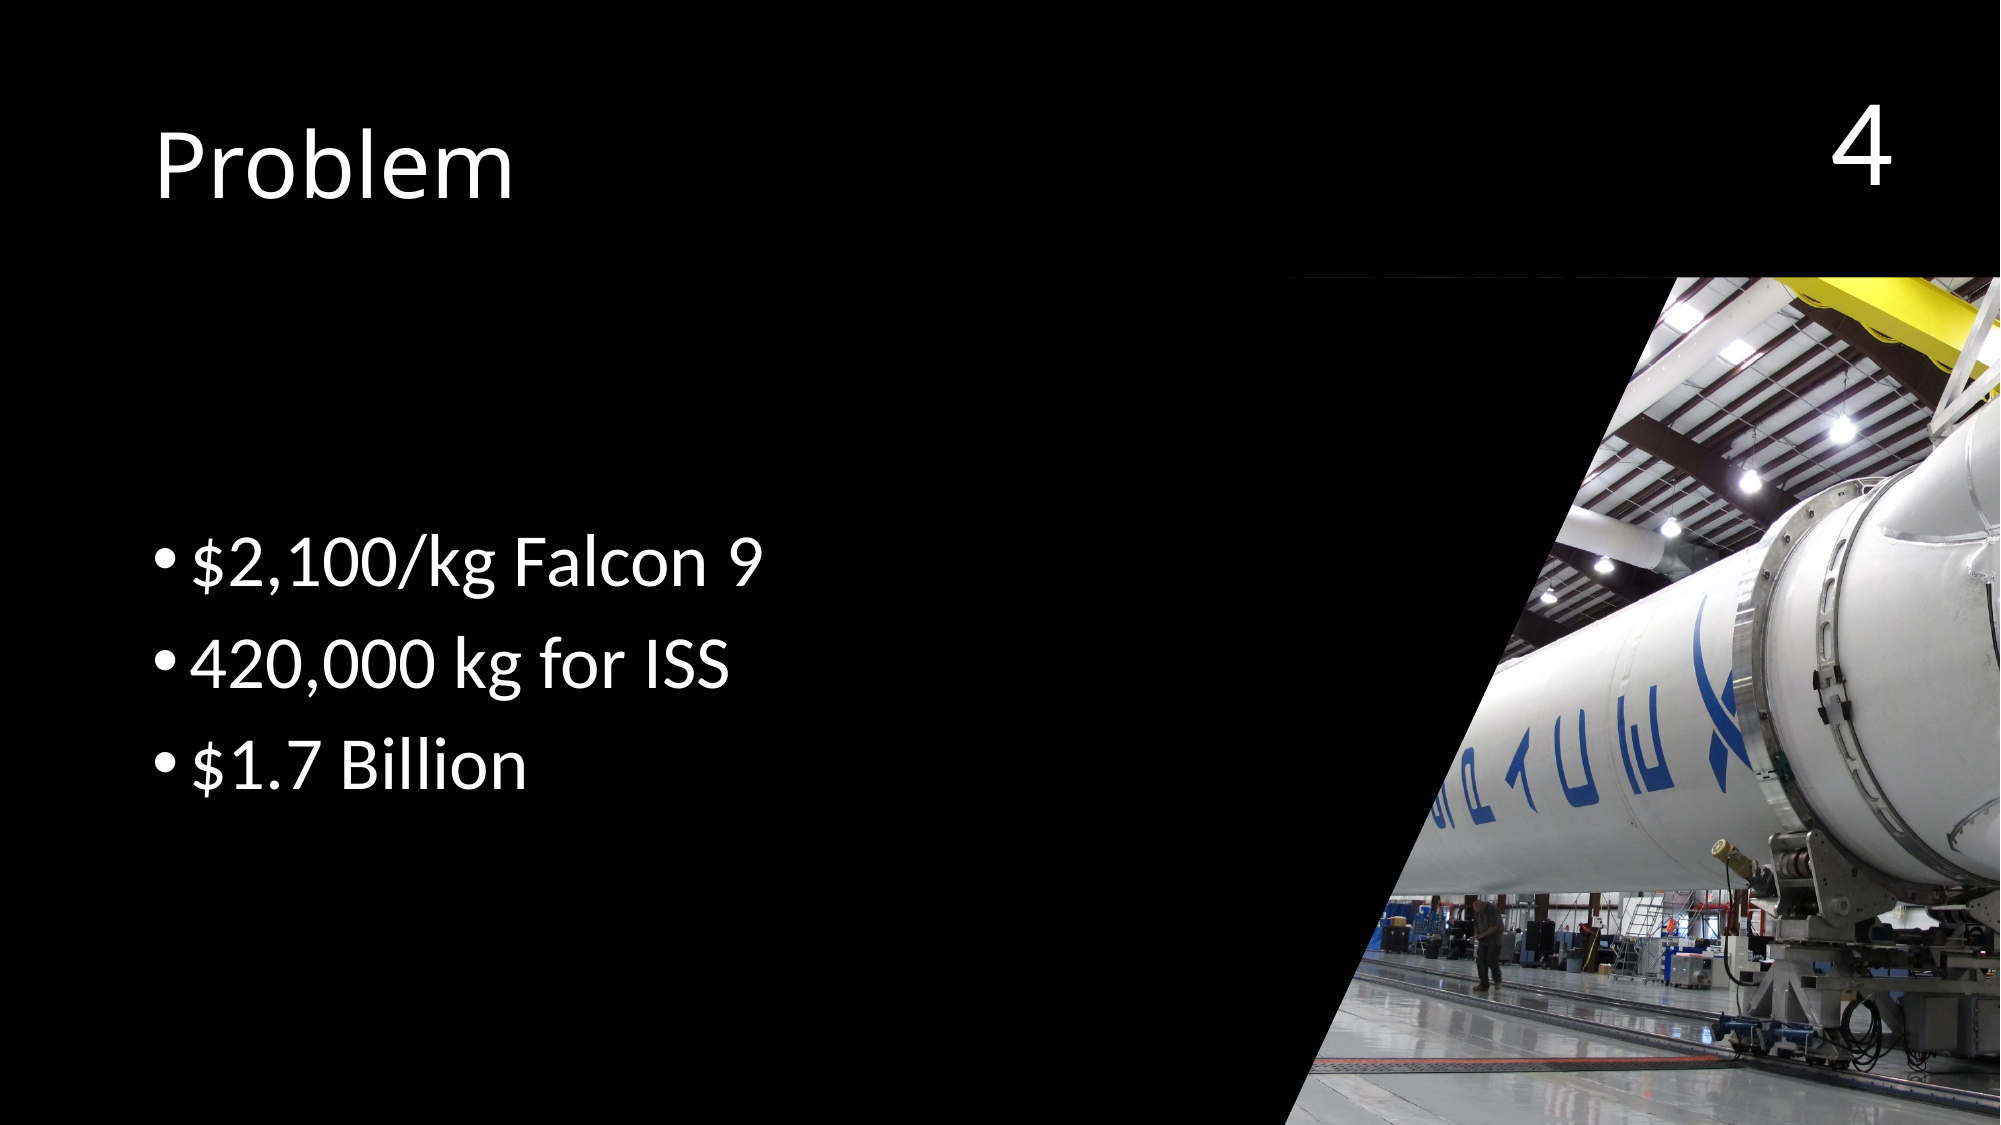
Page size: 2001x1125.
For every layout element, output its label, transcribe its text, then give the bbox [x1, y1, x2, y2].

list $2,100/kg Falcon 9 420,000 kg for ISS $1.7 Billion [137, 330, 1219, 998]
title Problem [137, 59, 1863, 278]
picture [1239, 277, 2000, 1125]
text_box 4 [1815, 52, 1909, 218]
